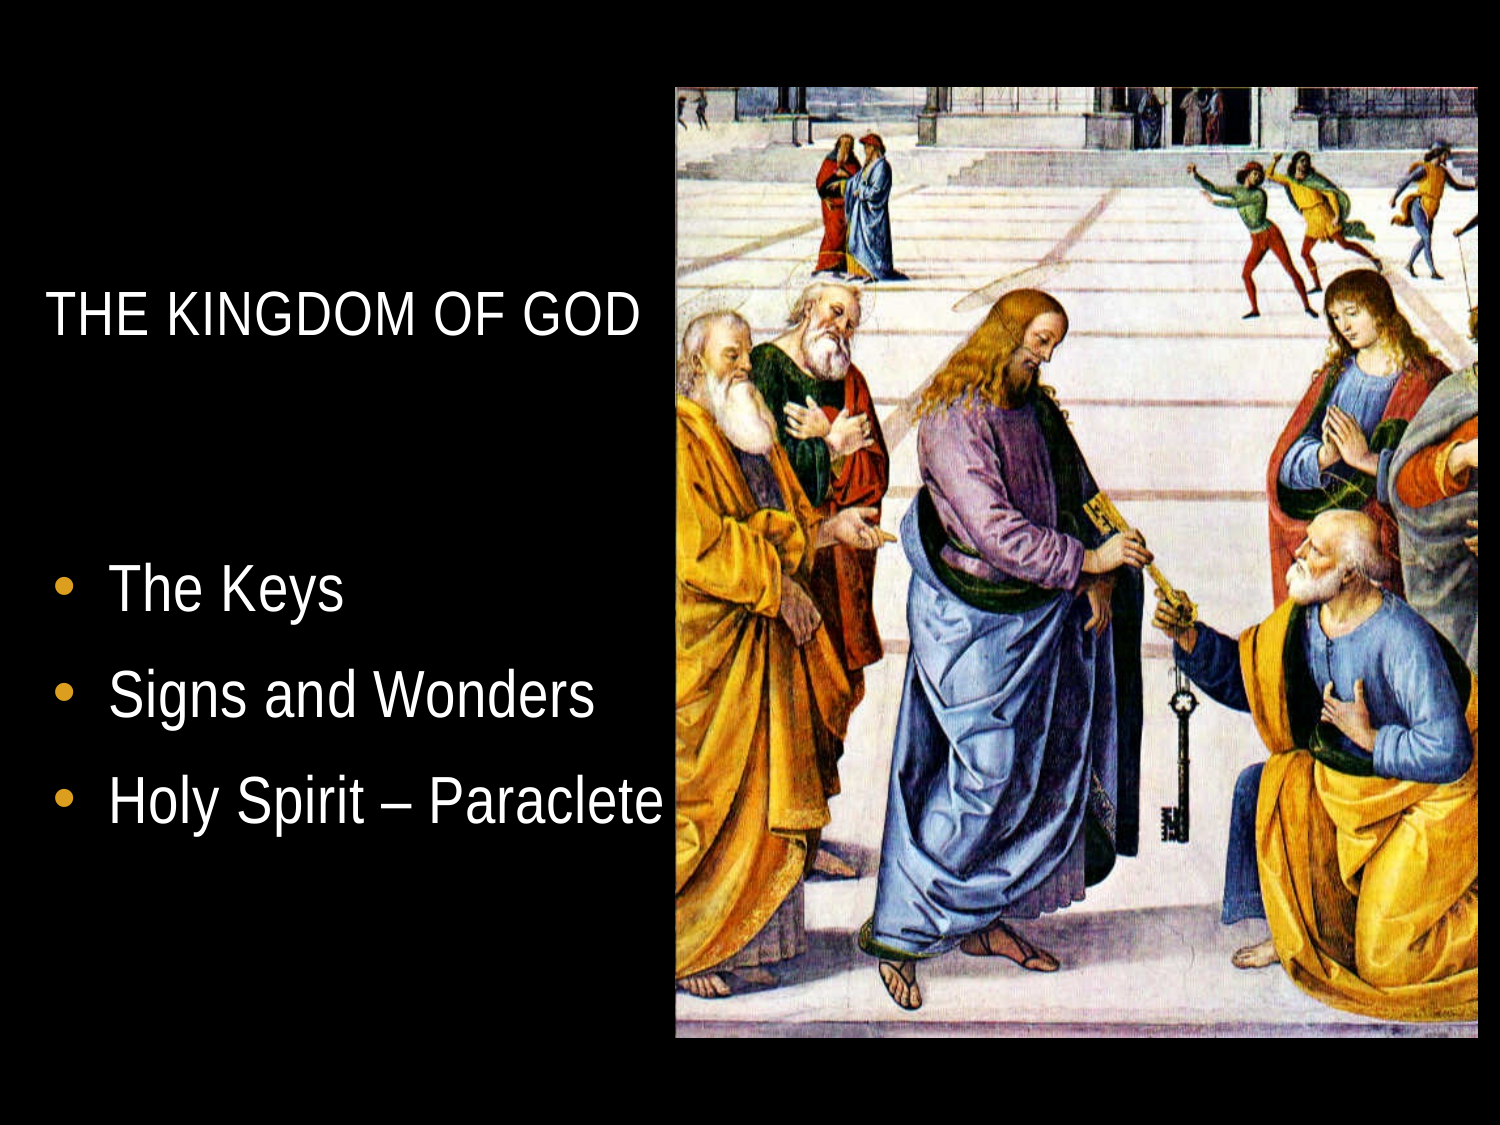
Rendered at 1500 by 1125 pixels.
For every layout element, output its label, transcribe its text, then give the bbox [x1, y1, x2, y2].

picture [674, 87, 1478, 1038]
title The KINGDOM OF GOD [12, 37, 675, 356]
list The Keys Signs and Wonders Holy Spirit – Paraclete [37, 537, 1438, 1071]
